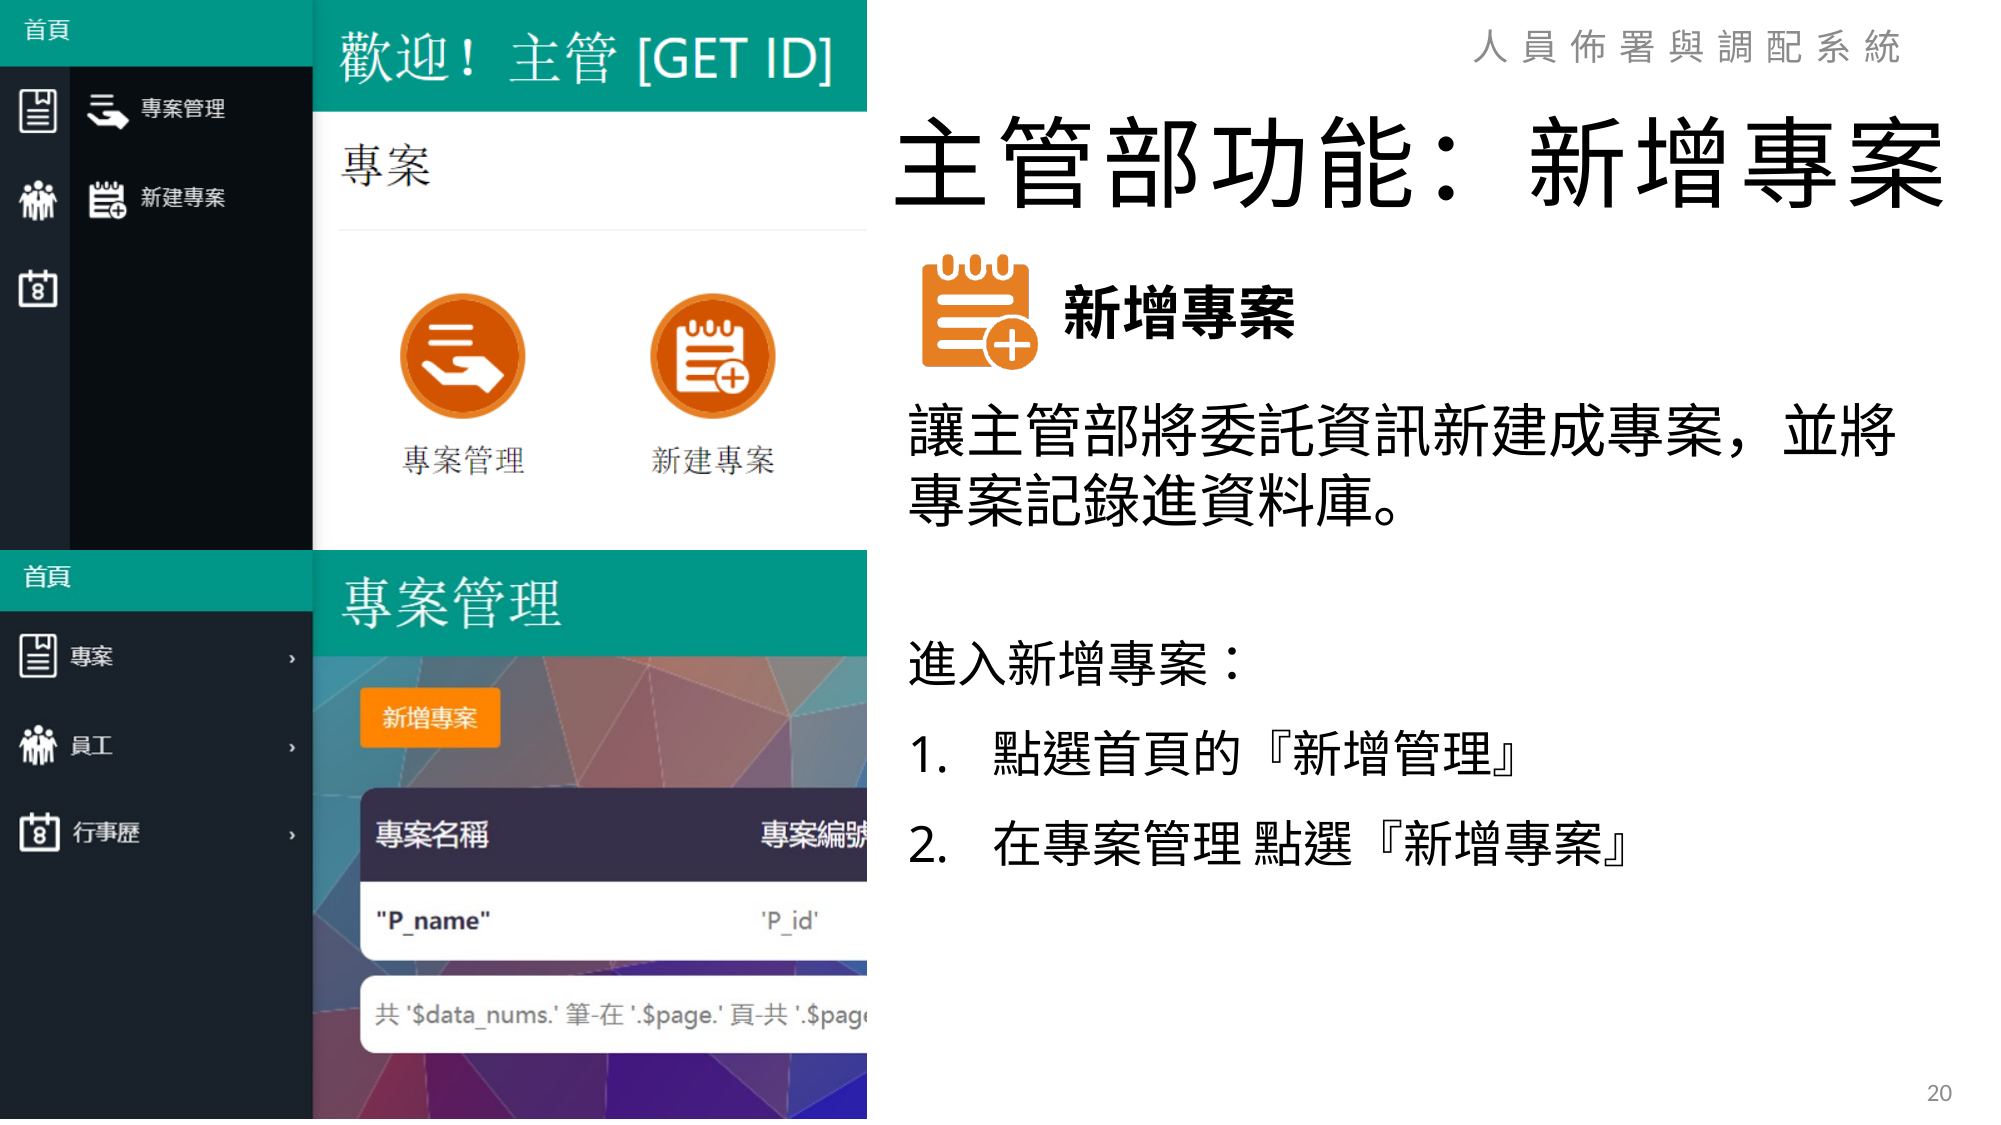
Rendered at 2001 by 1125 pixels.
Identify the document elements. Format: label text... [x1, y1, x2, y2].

text_box 新增專案 [1049, 268, 1312, 354]
title 主管部功能：新增專案 [875, 60, 1971, 261]
list 人員佈署與調配系統 [1457, 16, 1982, 77]
text_box 進入新增專案： 點選首頁的『新增管理』 在專案管理 點選『新增專案』 [892, 624, 1953, 880]
picture [0, 0, 867, 1119]
slide_number 20 [1894, 1061, 1968, 1121]
picture [912, 244, 1048, 379]
text_box 讓主管部將委託資訊新建成專案，並將專案記錄進資料庫。 [892, 386, 1968, 542]
